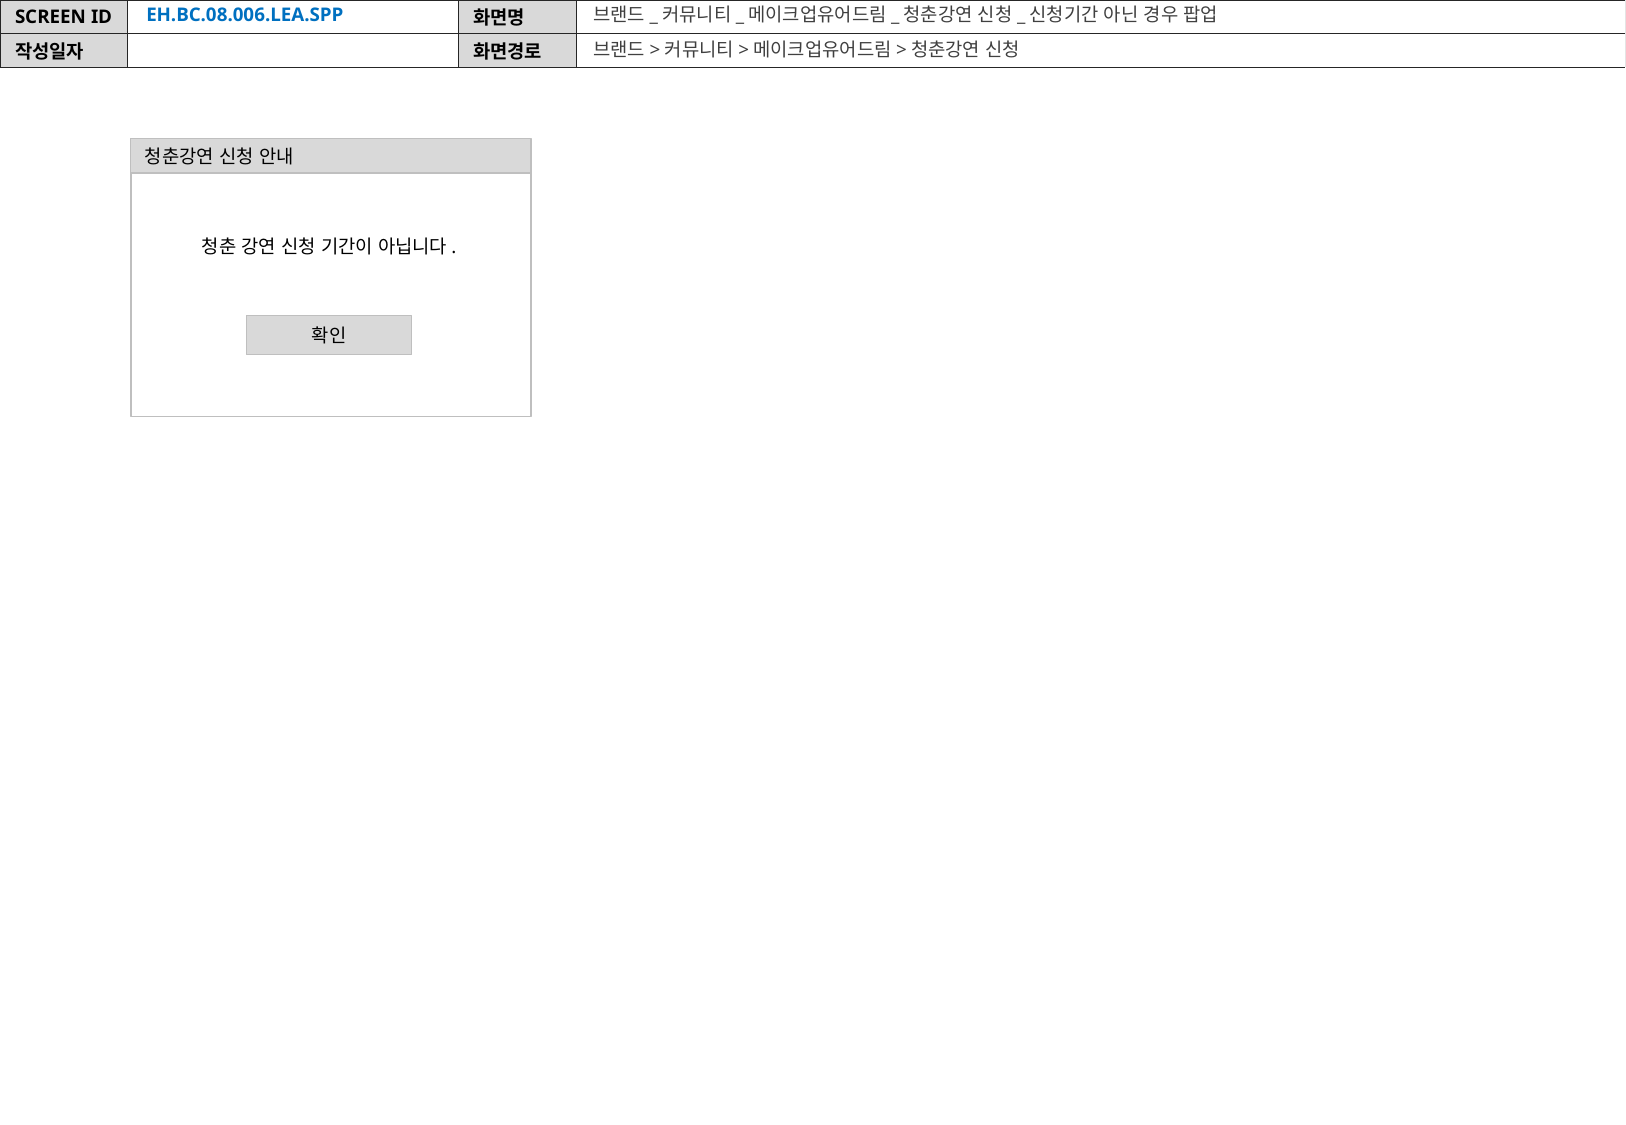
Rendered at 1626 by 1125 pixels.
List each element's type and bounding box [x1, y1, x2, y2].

list [578, 2, 1618, 29]
text_box [128, 136, 533, 419]
list [578, 36, 1618, 63]
list [131, 2, 459, 32]
